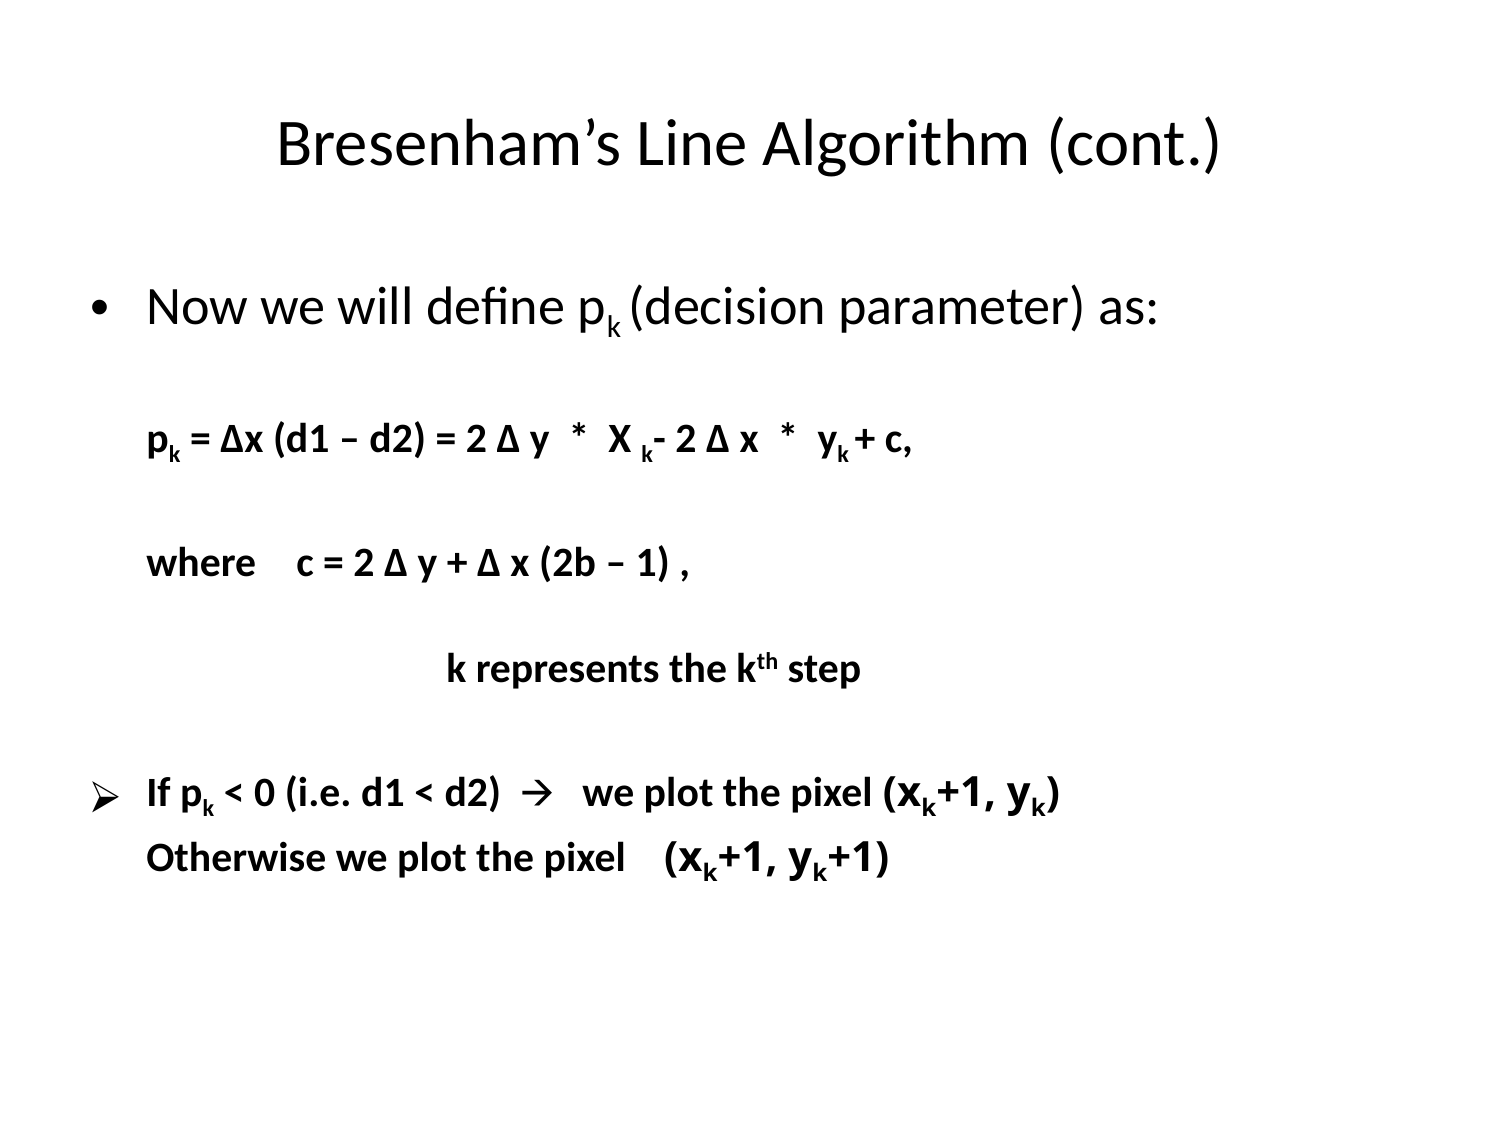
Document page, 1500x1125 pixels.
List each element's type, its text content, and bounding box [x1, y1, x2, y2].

title Bresenham’s Line Algorithm (cont.) [75, 45, 1425, 233]
list Now we will define pk (decision parameter) as: pk = ∆x (d1 – d2) = 2 ∆ y * X k- 2 ∆ x * yk + c, where c = 2 ∆ y + ∆ x (2b – 1) , k represents the kth step If pk < 0 (i.e. d1 < d2) 🡪 we plot the pixel (xk+1, yk) Otherwise we plot the pixel (xk+1, yk+1) [75, 262, 1425, 1005]
